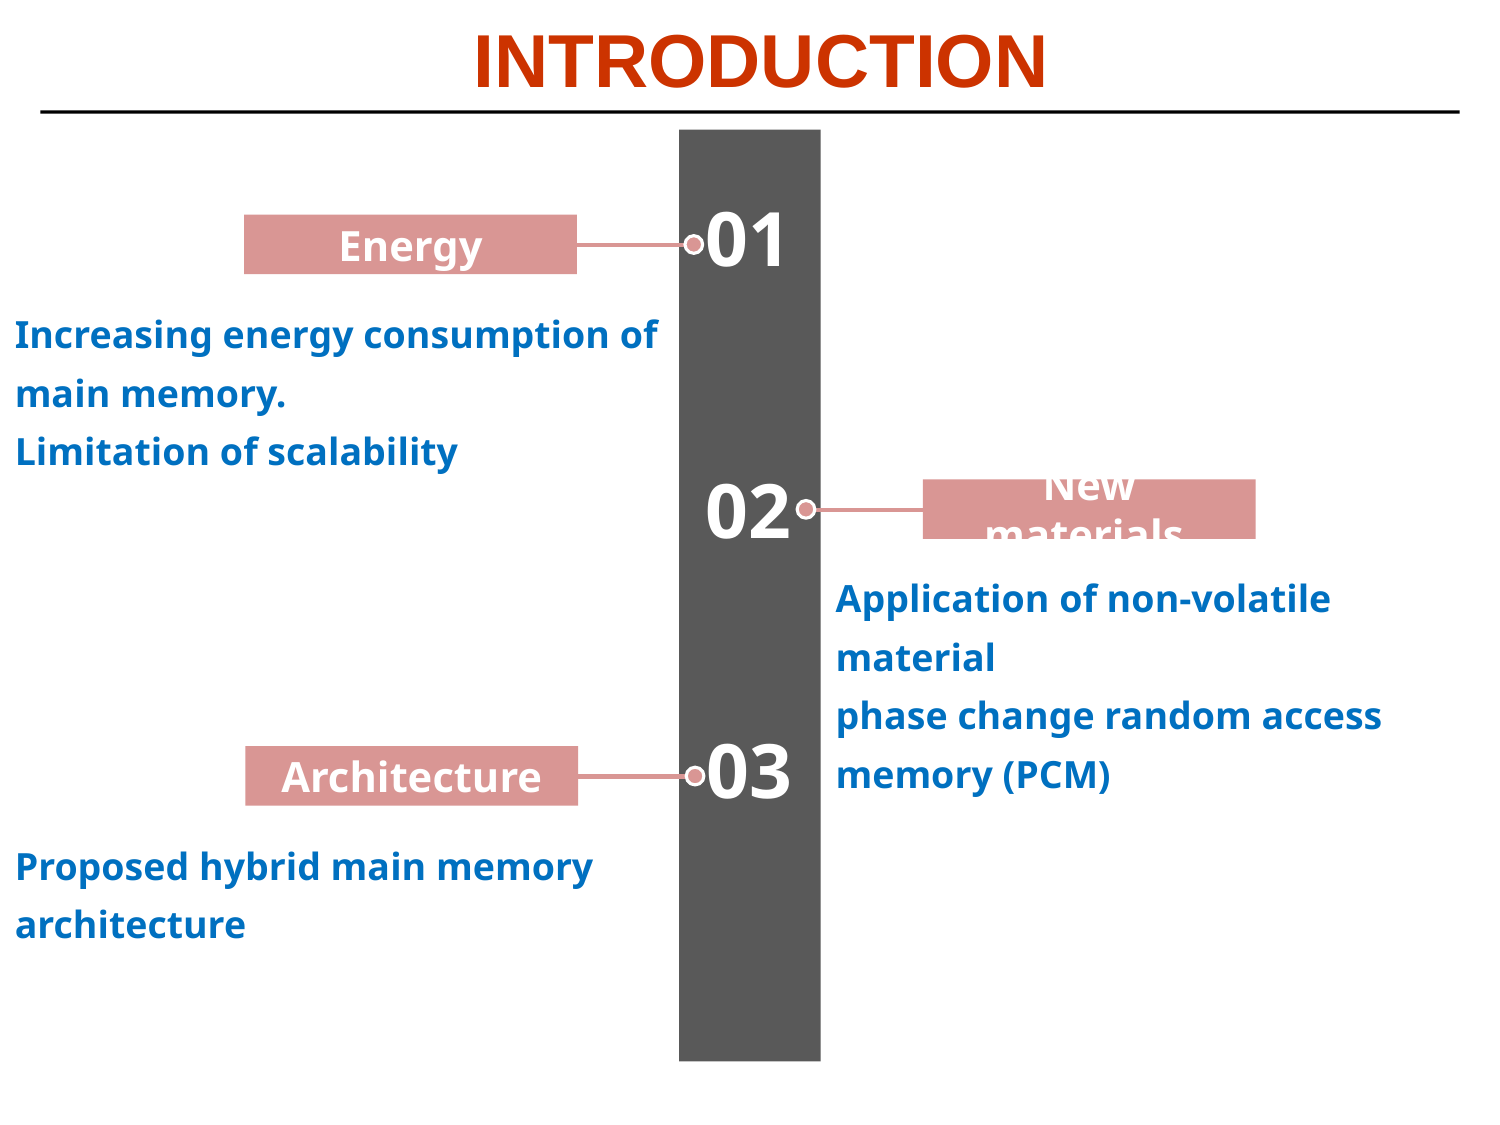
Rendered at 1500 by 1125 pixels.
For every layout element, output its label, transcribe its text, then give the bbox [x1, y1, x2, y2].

text_box Energy [244, 214, 577, 275]
text_box [686, 767, 704, 785]
text_box Architecture [245, 746, 579, 806]
text_box [685, 235, 703, 254]
text_box Proposed hybrid main memory architecture [0, 822, 680, 954]
text_box 02 [690, 456, 807, 561]
text_box Increasing energy consumption of main memory. Limitation of scalability [0, 290, 680, 481]
text_box New materials [922, 479, 1256, 539]
text_box [679, 129, 821, 1062]
text_box 01 [690, 184, 807, 290]
text_box Application of non-volatile material phase change random access memory (PCM) [820, 554, 1500, 804]
title INTRODUCTION [38, 21, 1484, 108]
text_box [797, 500, 815, 519]
text_box 03 [692, 715, 808, 821]
